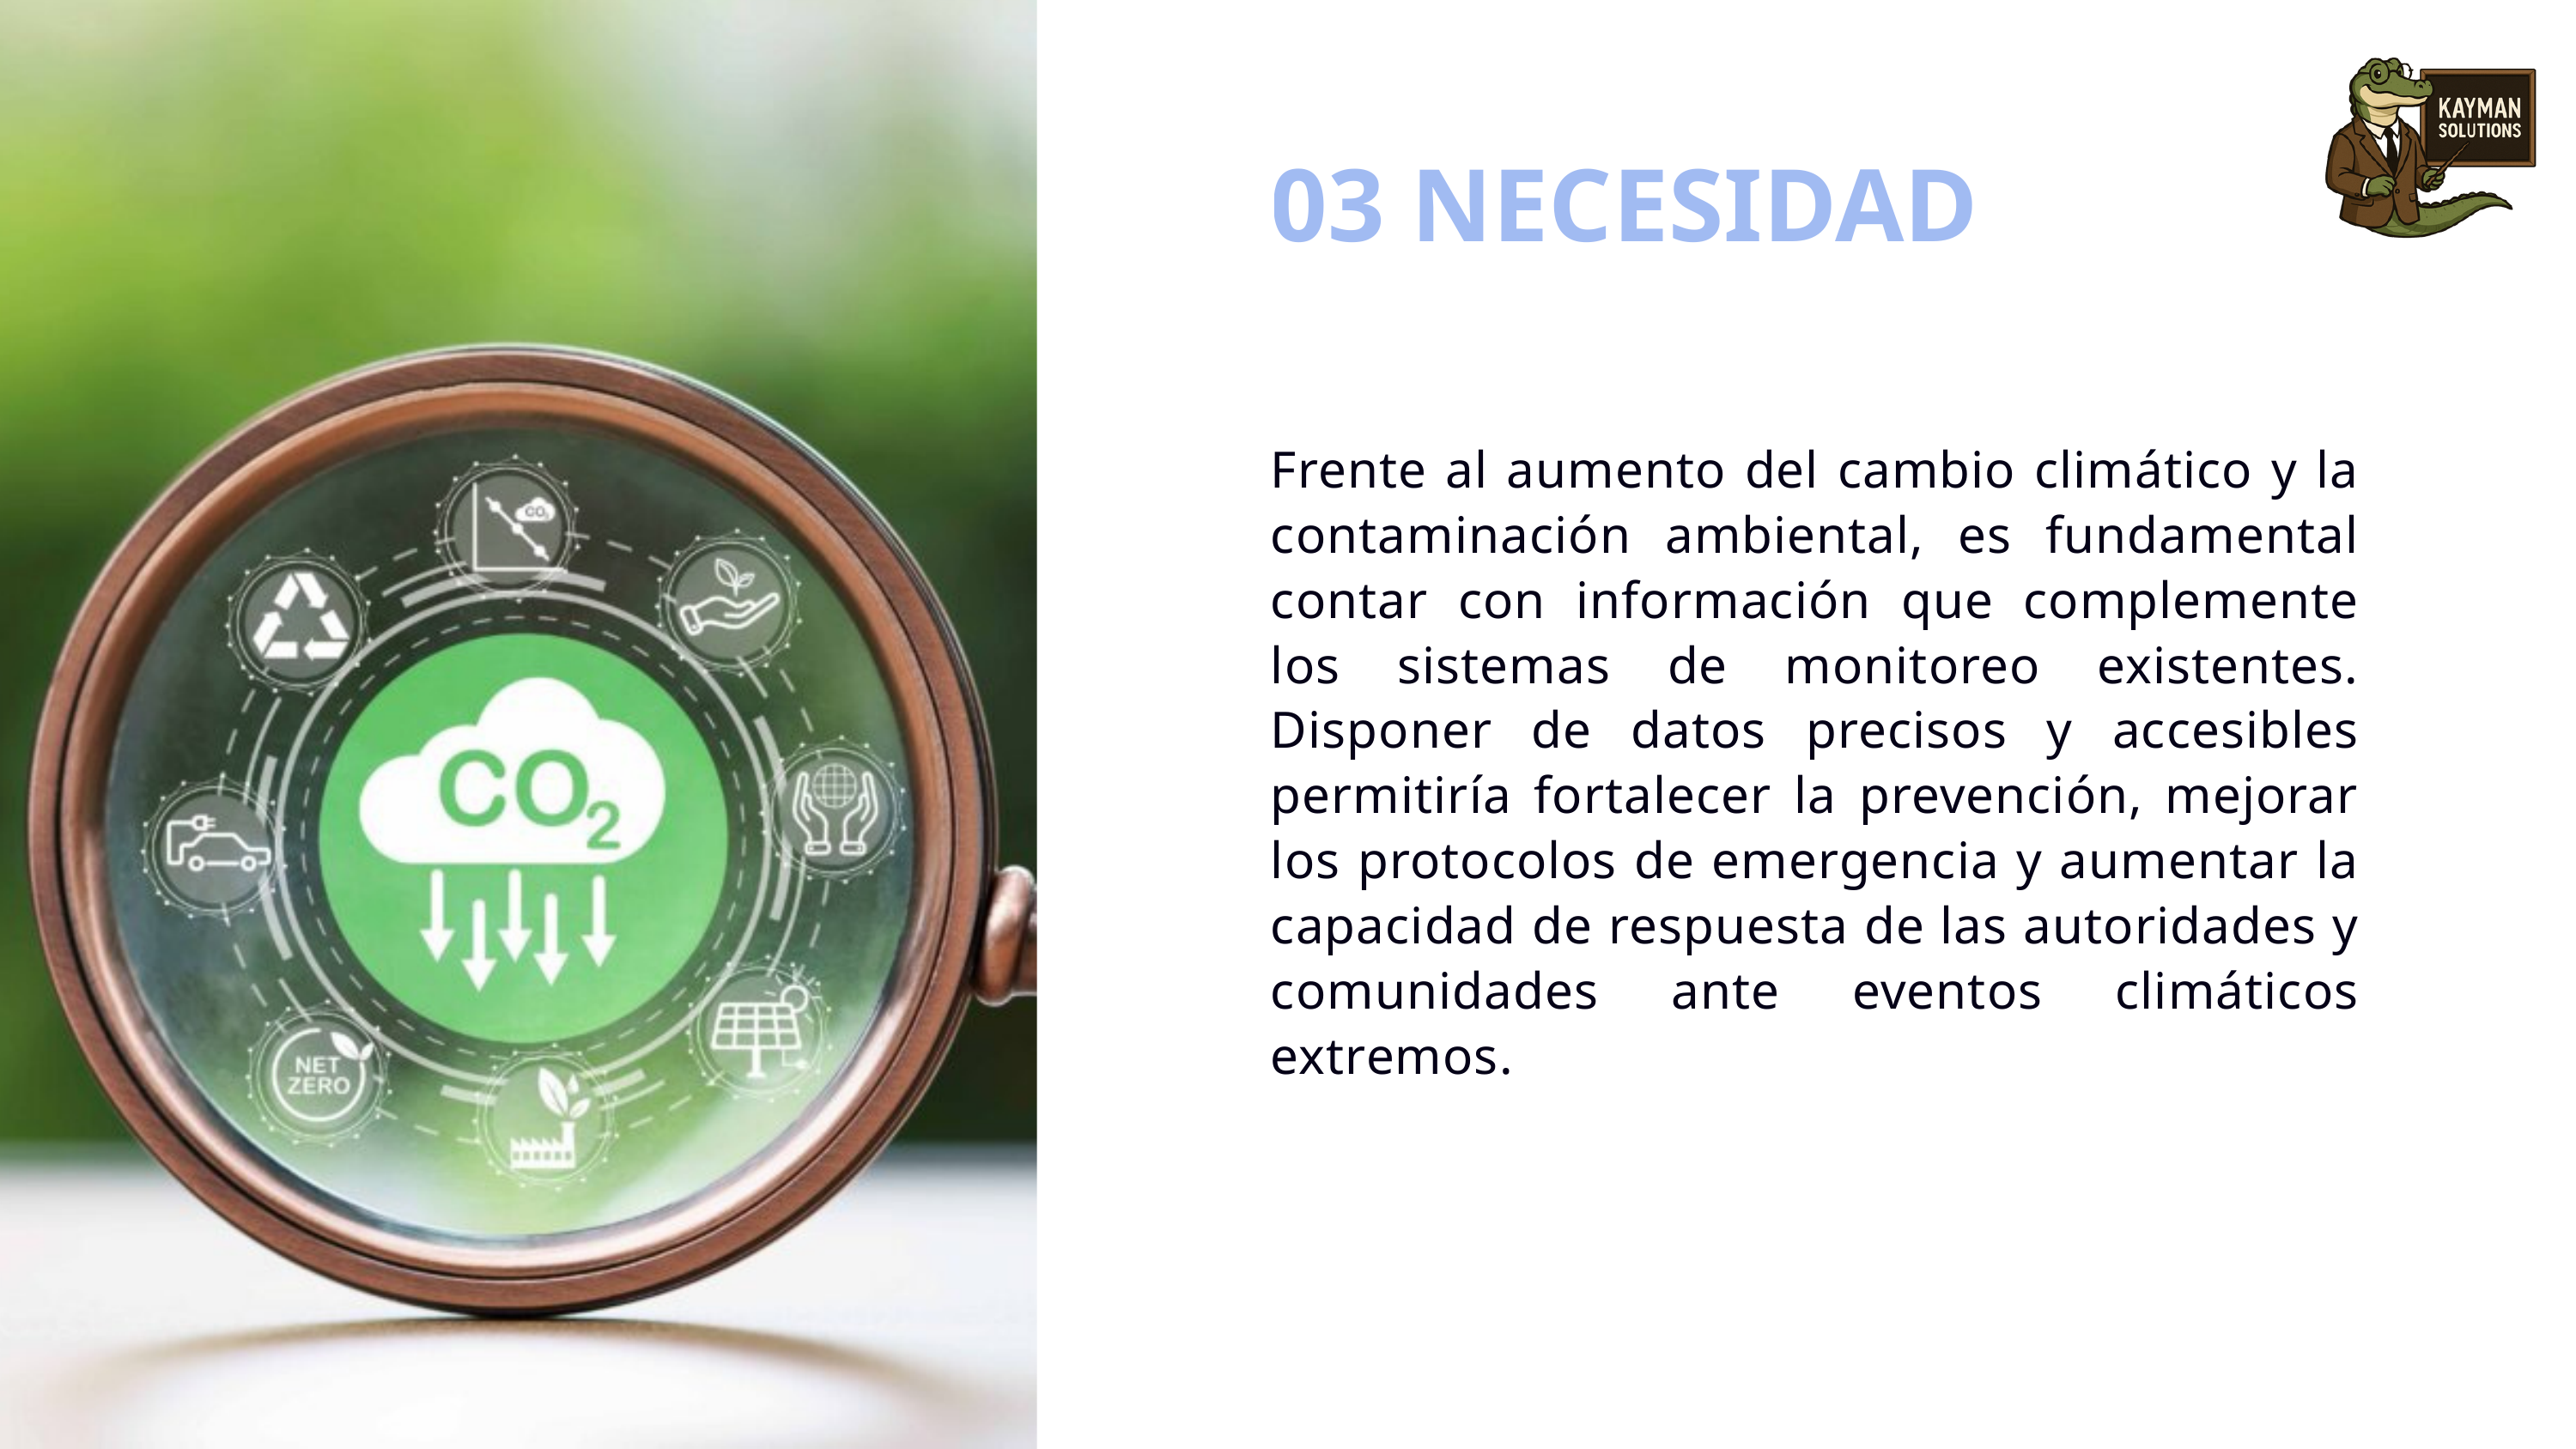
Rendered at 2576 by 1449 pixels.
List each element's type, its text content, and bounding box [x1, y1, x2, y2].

text_box [2317, 31, 2545, 259]
text_box [0, 0, 1037, 1449]
text_box 03 NECESIDAD [1270, 151, 2171, 262]
text_box Frente al aumento del cambio climático y la contaminación ambiental, es fundamental contar con información que complemente los sistemas de monitoreo existentes. Disponer de datos precisos y accesibles permitiría fortalecer la prevención, mejorar los protocolos de emergencia y aumentar la capacidad de respuesta de las autoridades y comunidades ante eventos climáticos extremos. [1270, 433, 2361, 1084]
